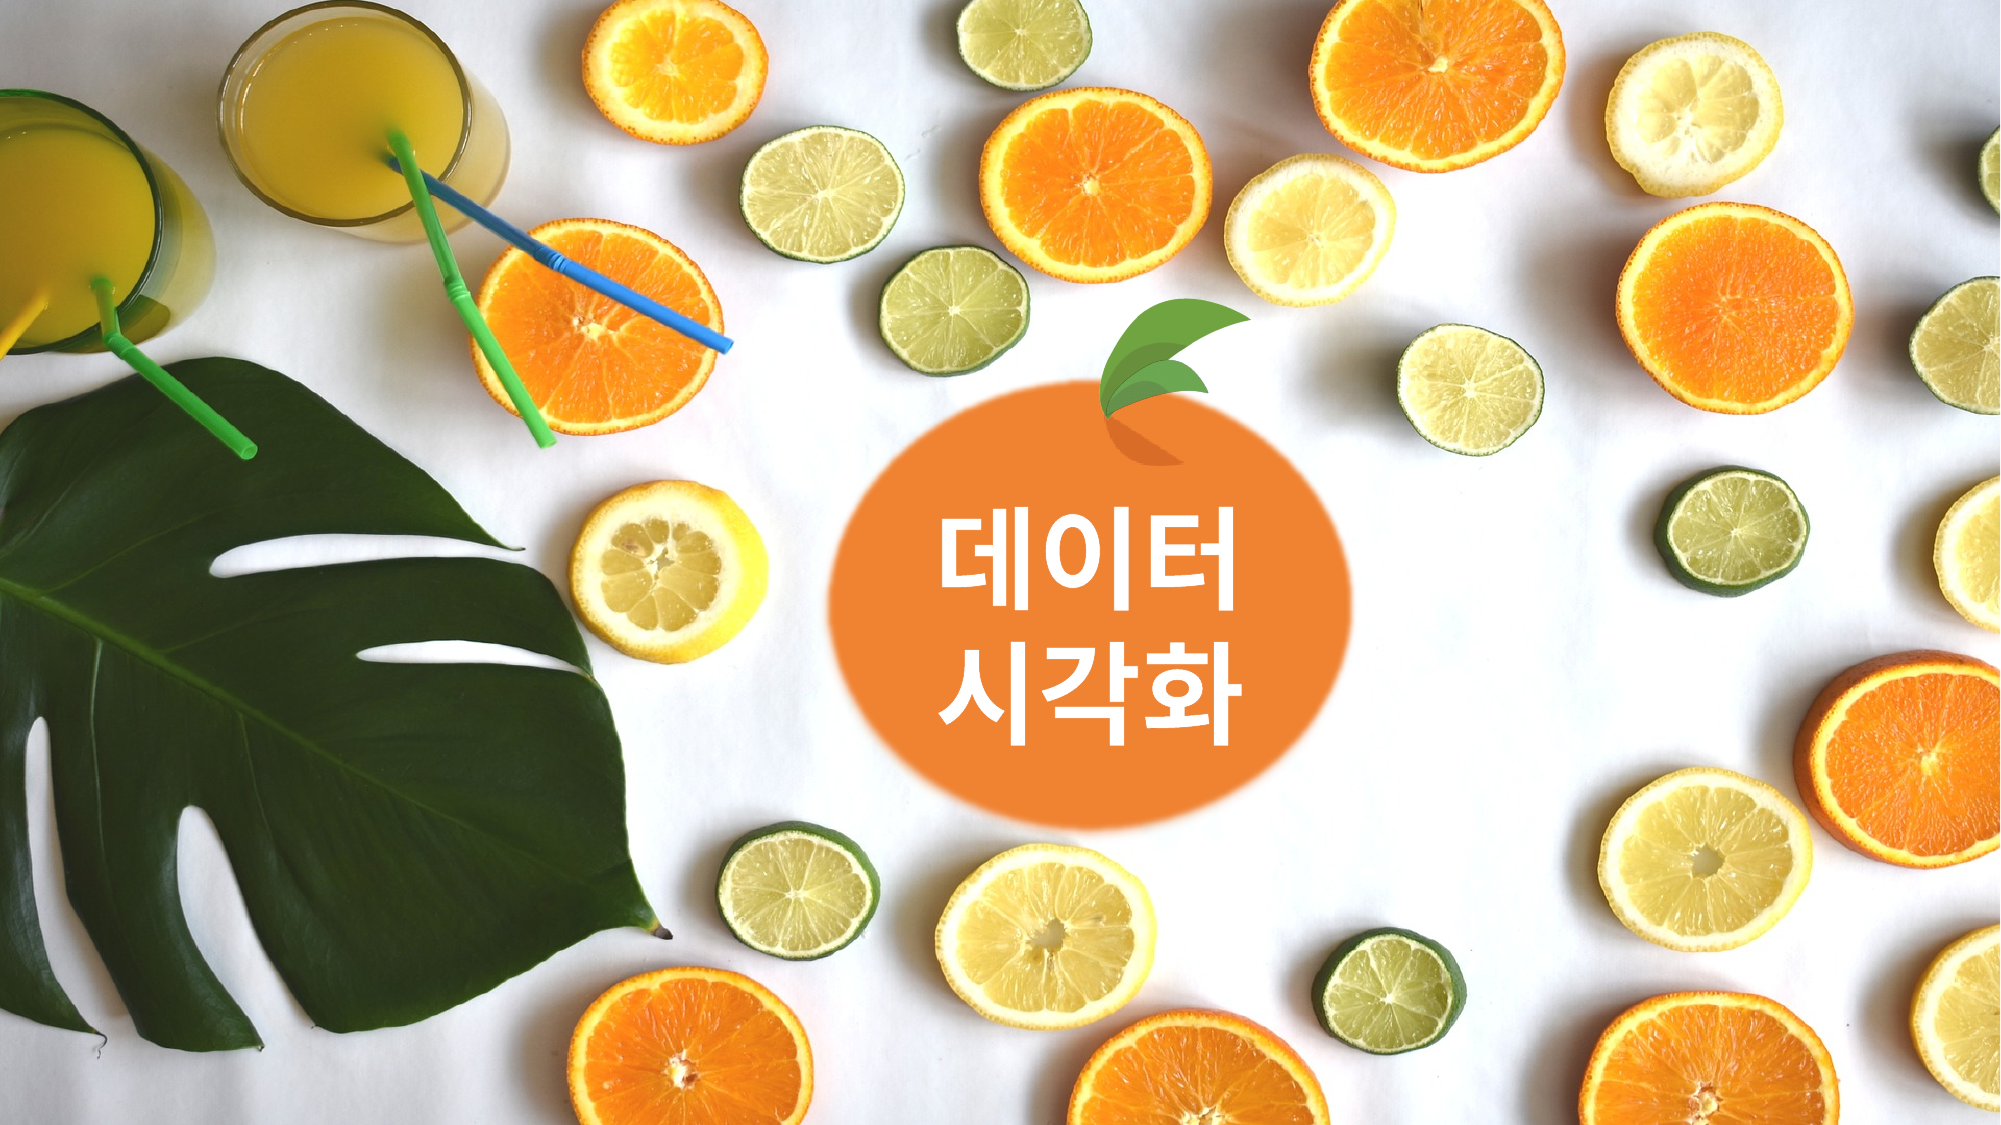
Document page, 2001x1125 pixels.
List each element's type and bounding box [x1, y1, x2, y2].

picture [0, 0, 2001, 1125]
text_box [1089, 281, 1248, 524]
